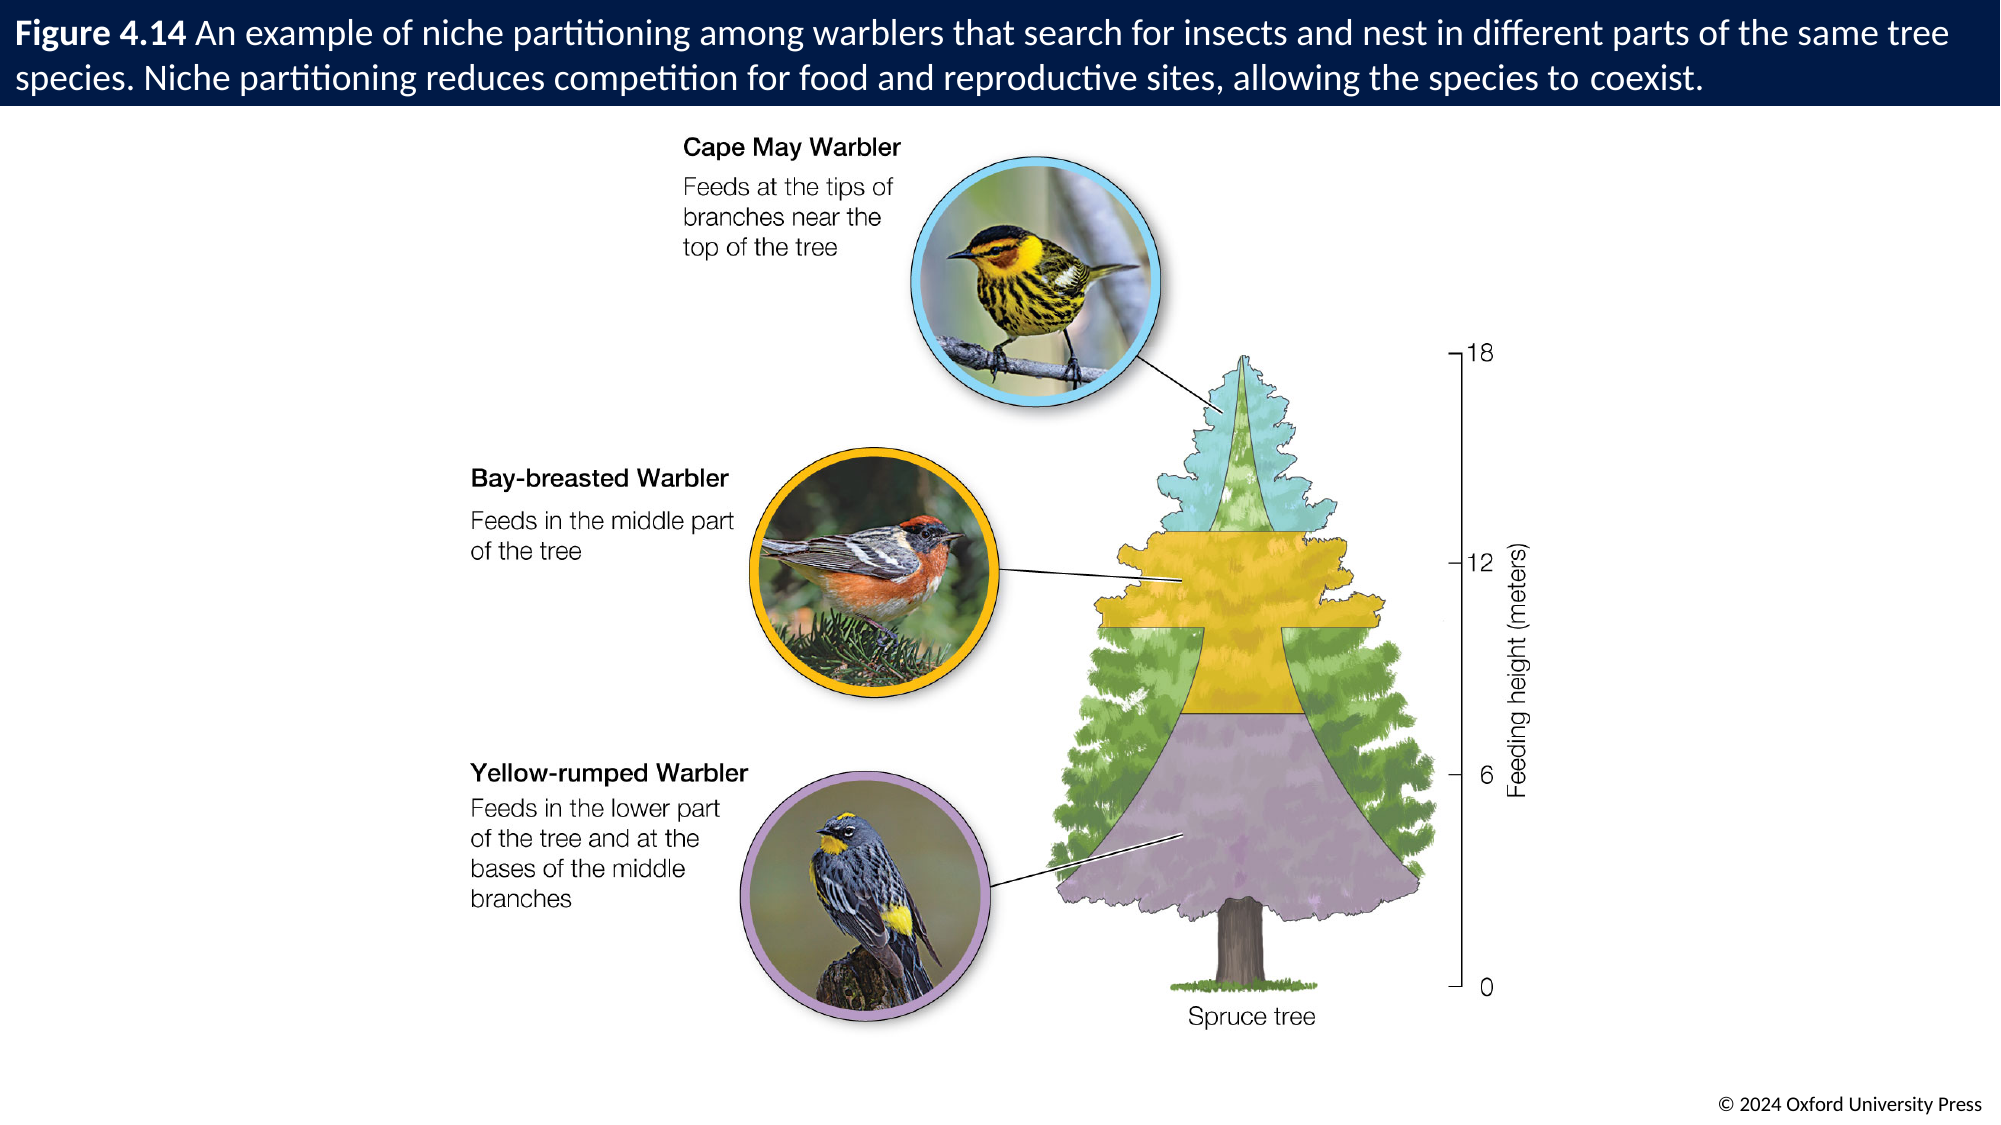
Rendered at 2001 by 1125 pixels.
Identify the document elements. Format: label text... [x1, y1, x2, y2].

title Figure 4.14 An example of niche partitioning among warblers that search for insects and nest in different parts of the same tree species. Niche partitioning reduces competition for food and reproductive sites, allowing the species to coexist. [0, 0, 2000, 106]
picture [470, 134, 1530, 1042]
